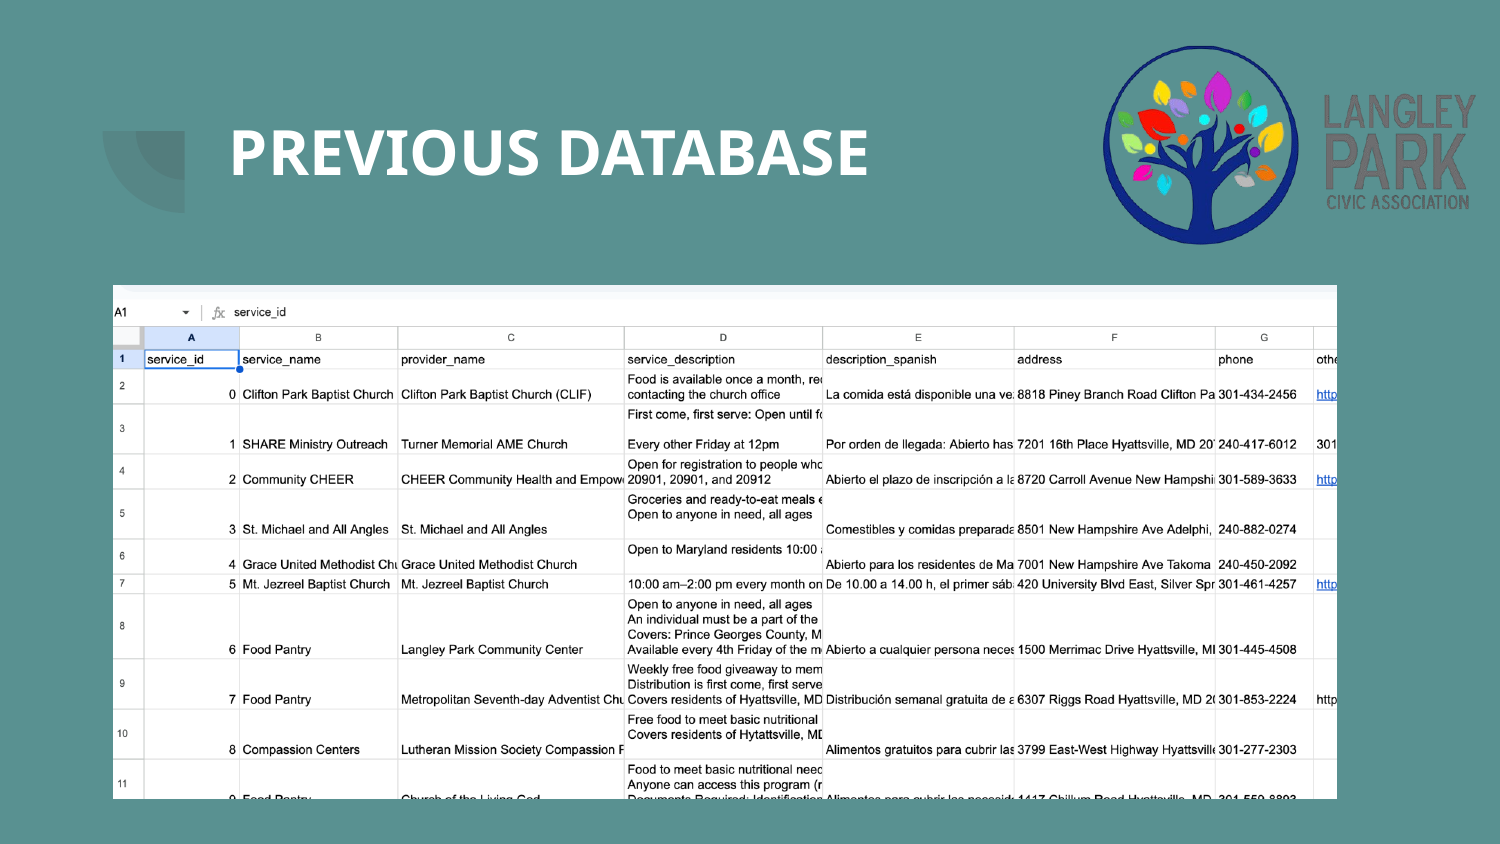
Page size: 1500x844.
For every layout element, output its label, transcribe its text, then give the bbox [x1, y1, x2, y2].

picture [112, 0, 1500, 799]
title PREVIOUS DATABASE [213, 98, 1079, 263]
